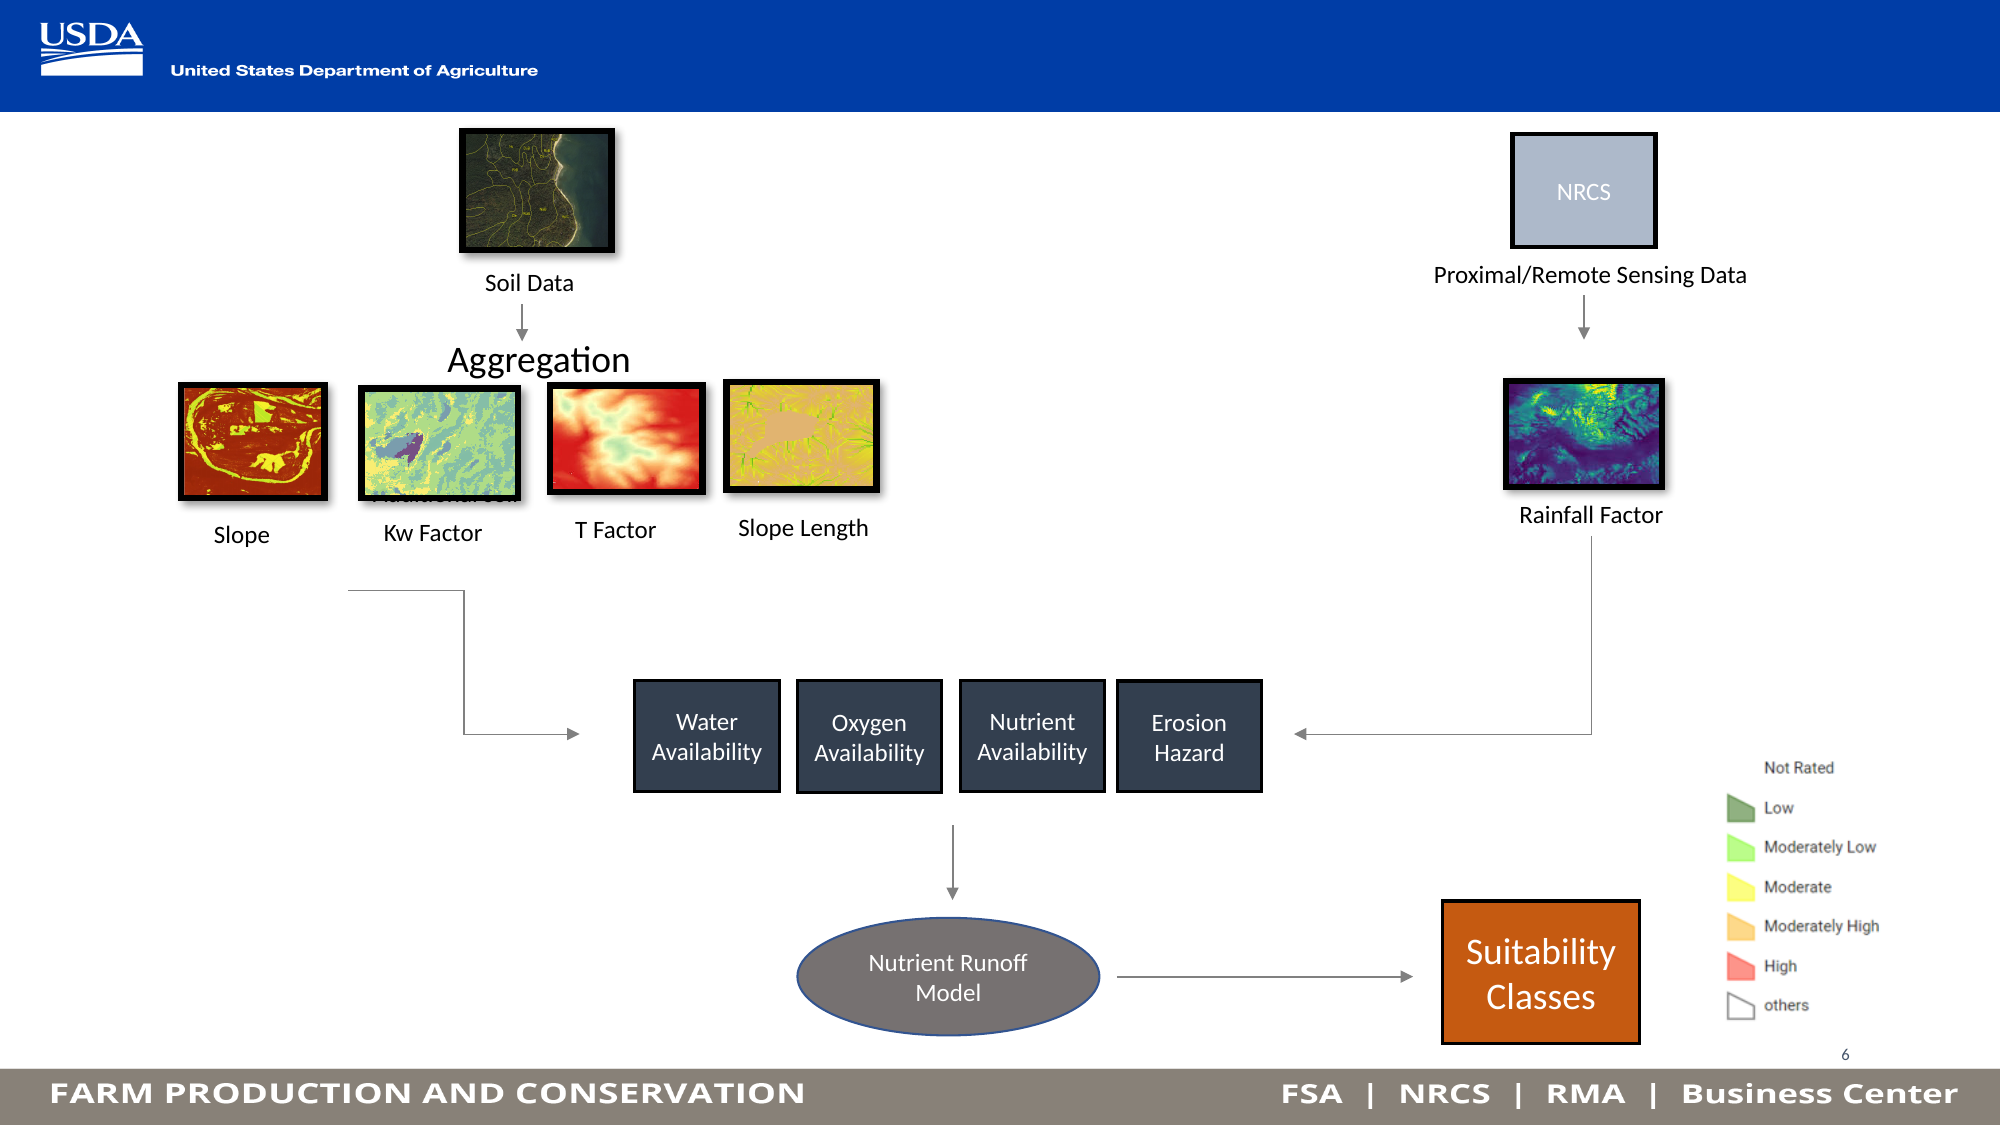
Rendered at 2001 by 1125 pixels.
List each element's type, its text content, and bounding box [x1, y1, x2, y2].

text_box Kw Factor [383, 508, 509, 554]
text_box Proximal/Remote Sensing Data [1419, 250, 1778, 296]
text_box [348, 590, 580, 735]
text_box Erosion Hazard [1116, 680, 1263, 793]
text_box Water Availability [634, 679, 780, 793]
text_box [1691, 161, 1971, 977]
picture [0, 0, 2000, 1125]
text_box NRCS [1512, 133, 1656, 248]
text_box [458, 133, 609, 284]
text_box Suitability Classes [1442, 900, 1641, 1045]
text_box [528, 388, 704, 553]
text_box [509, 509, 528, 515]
text_box Oxygen Availability [796, 680, 943, 793]
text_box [1504, 383, 1679, 567]
text_box Nutrient Availability [959, 679, 1106, 793]
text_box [184, 388, 383, 560]
text_box Nutrient Runoff Model [796, 916, 1101, 1037]
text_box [723, 385, 888, 551]
text_box Aggregation [432, 327, 646, 388]
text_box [1359, 501, 1527, 800]
